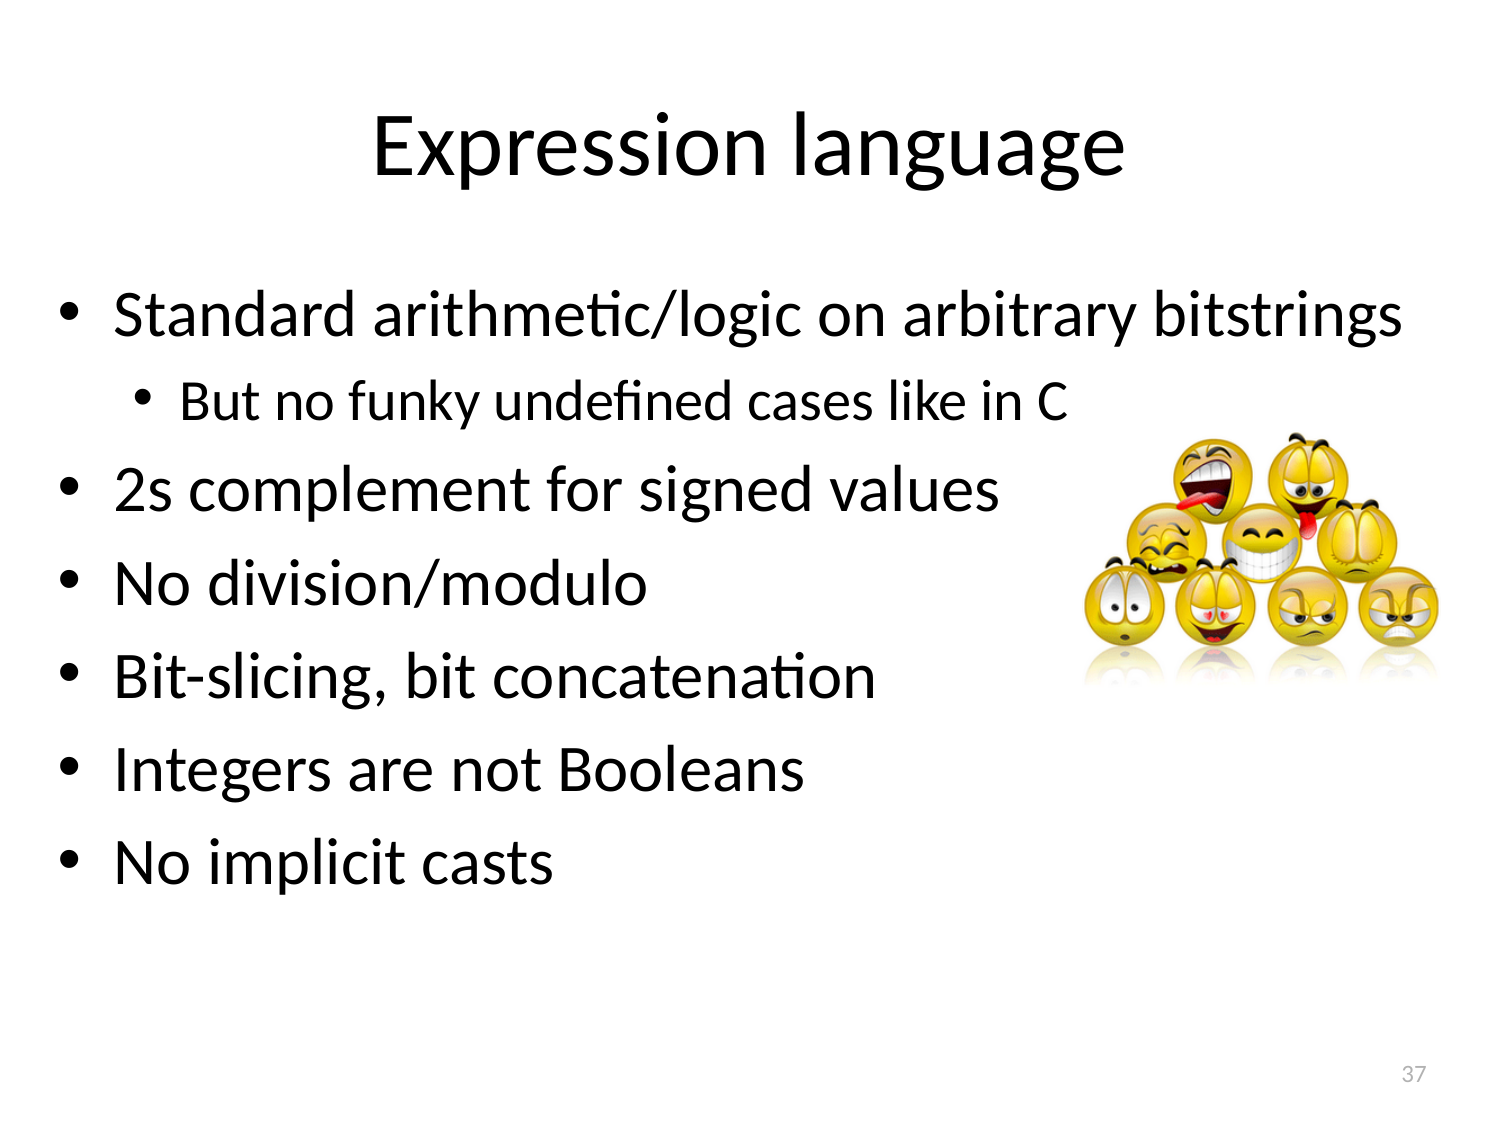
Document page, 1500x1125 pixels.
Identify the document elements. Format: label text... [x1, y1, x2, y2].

picture [1082, 427, 1443, 697]
title Expression language [75, 45, 1425, 233]
list Standard arithmetic/logic on arbitrary bitstrings But no funky undefined cases like in C 2s complement for signed values No division/modulo Bit-slicing, bit concatenation Integers are not Booleans No implicit casts [42, 262, 1458, 1005]
slide_number 37 [1285, 1042, 1442, 1103]
